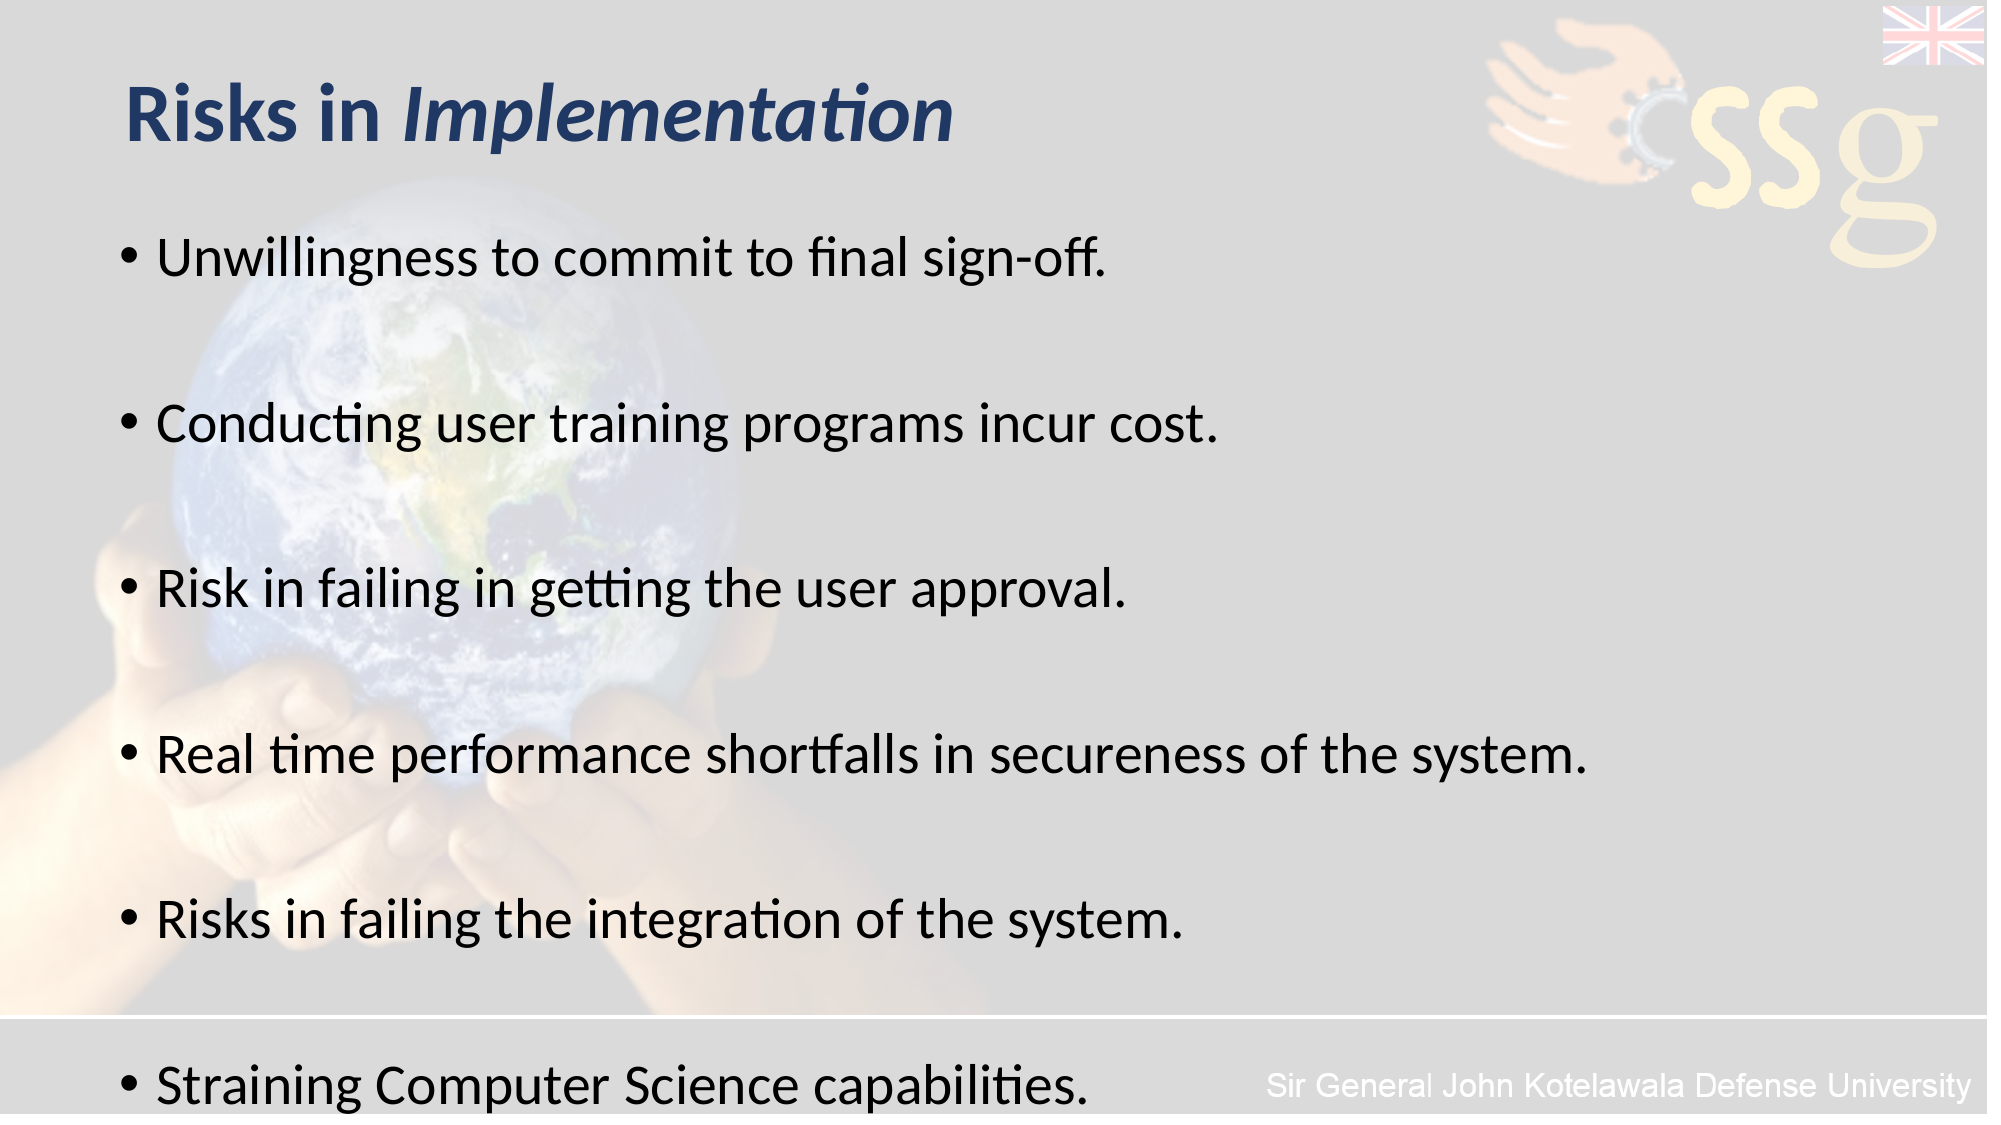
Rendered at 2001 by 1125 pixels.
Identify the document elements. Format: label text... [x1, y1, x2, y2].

text_box Risks in Implementation [111, 50, 990, 266]
list Unwillingness to commit to final sign-off. Conducting user training programs incur cost. Risk in failing in getting the user approval. Real time performance shortfalls in secureness of the system. Risks in failing the integration of the system. Straining Computer Science capabilities. [104, 219, 1830, 1125]
